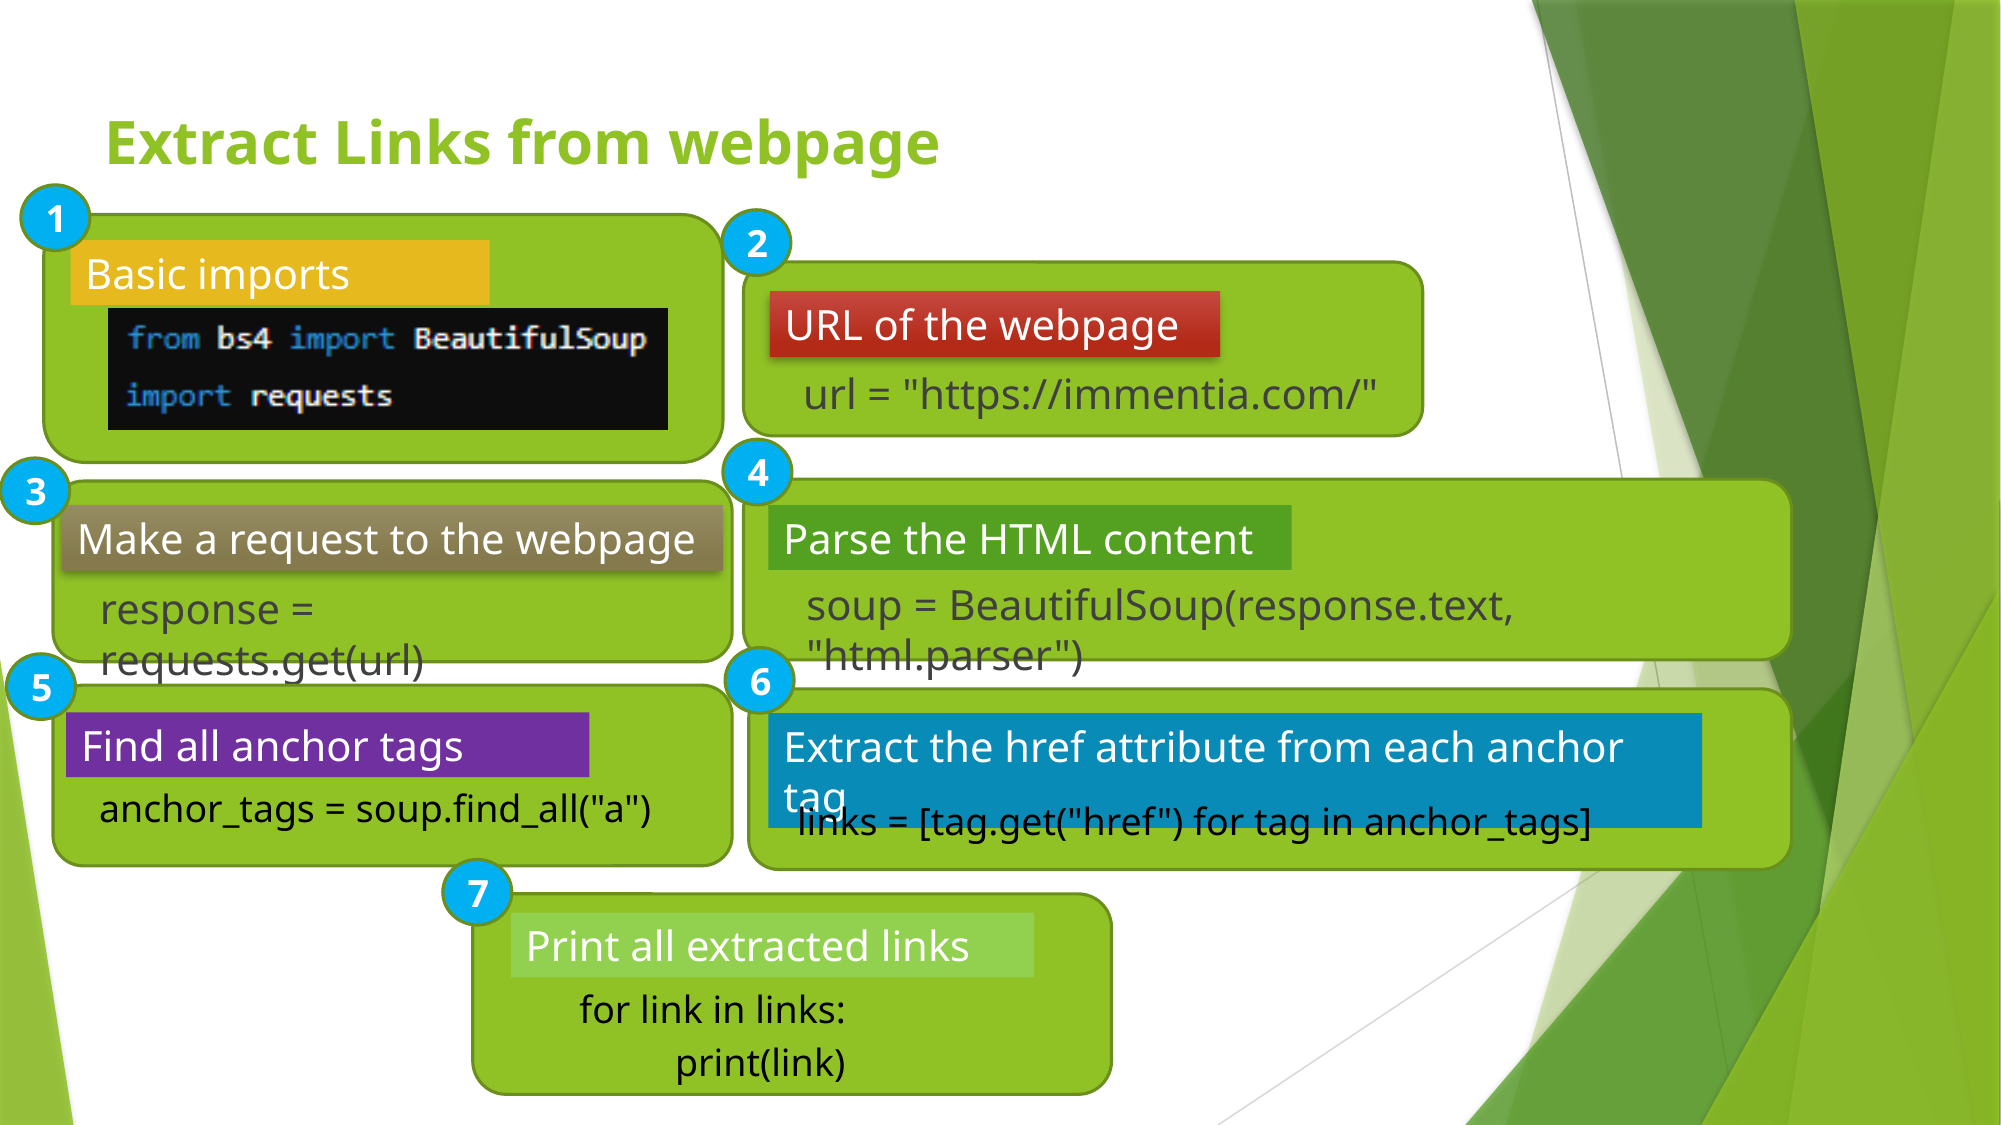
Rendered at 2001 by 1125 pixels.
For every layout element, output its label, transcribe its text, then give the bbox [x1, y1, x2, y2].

title Extract Links from webpage [89, 96, 1130, 185]
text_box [20, 184, 724, 456]
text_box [721, 209, 1424, 437]
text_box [722, 438, 1793, 648]
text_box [5, 653, 719, 867]
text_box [0, 457, 717, 663]
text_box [442, 858, 1113, 1095]
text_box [724, 646, 1793, 871]
